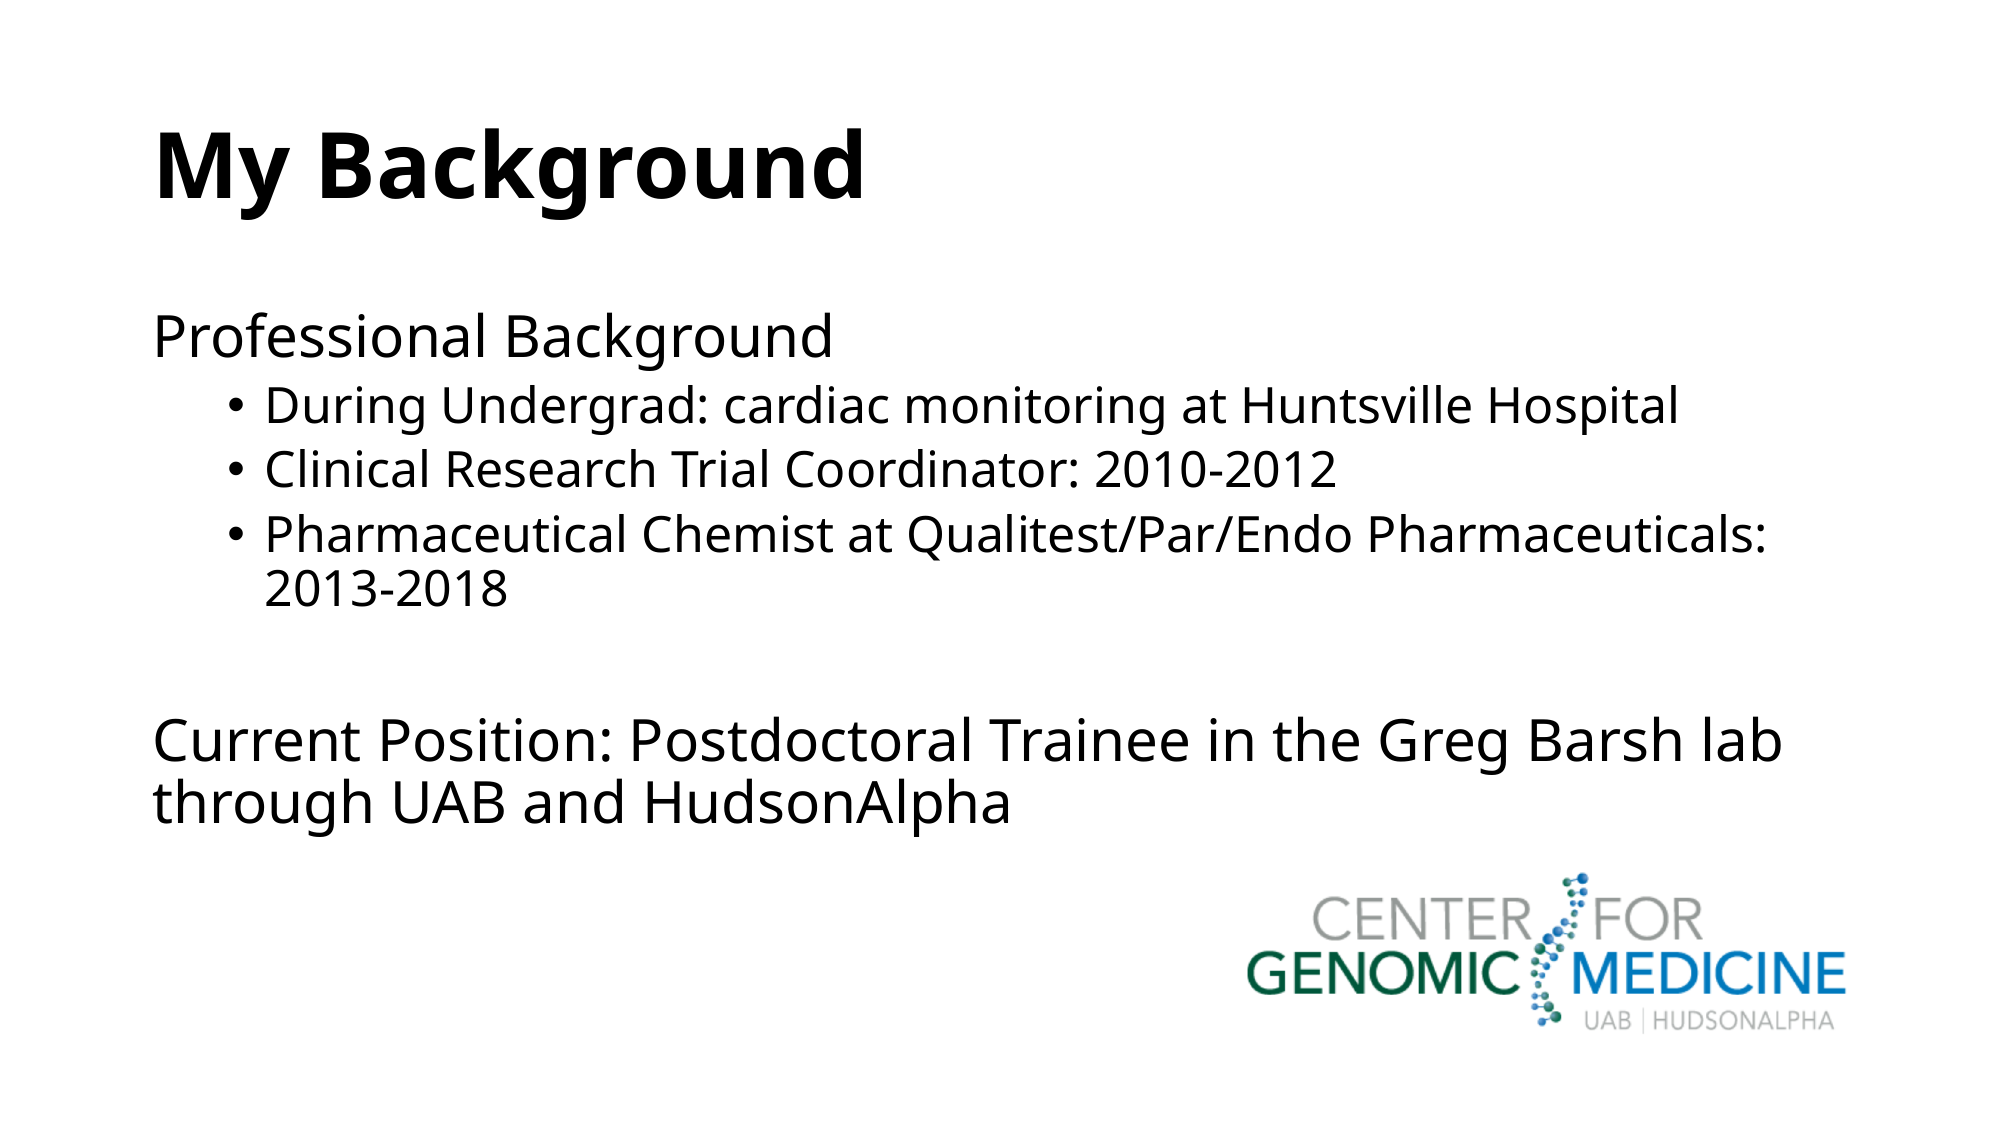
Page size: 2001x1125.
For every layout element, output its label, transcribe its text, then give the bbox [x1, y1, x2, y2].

title My Background [137, 59, 1863, 278]
picture [1219, 866, 1876, 1048]
list Professional Background During Undergrad: cardiac monitoring at Huntsville Hospital Clinical Research Trial Coordinator: 2010-2012 Pharmaceutical Chemist at Qualitest/Par/Endo Pharmaceuticals: 2013-2018 Current Position: Postdoctoral Trainee in the Greg Barsh lab through UAB and HudsonAlpha [137, 299, 1863, 1014]
